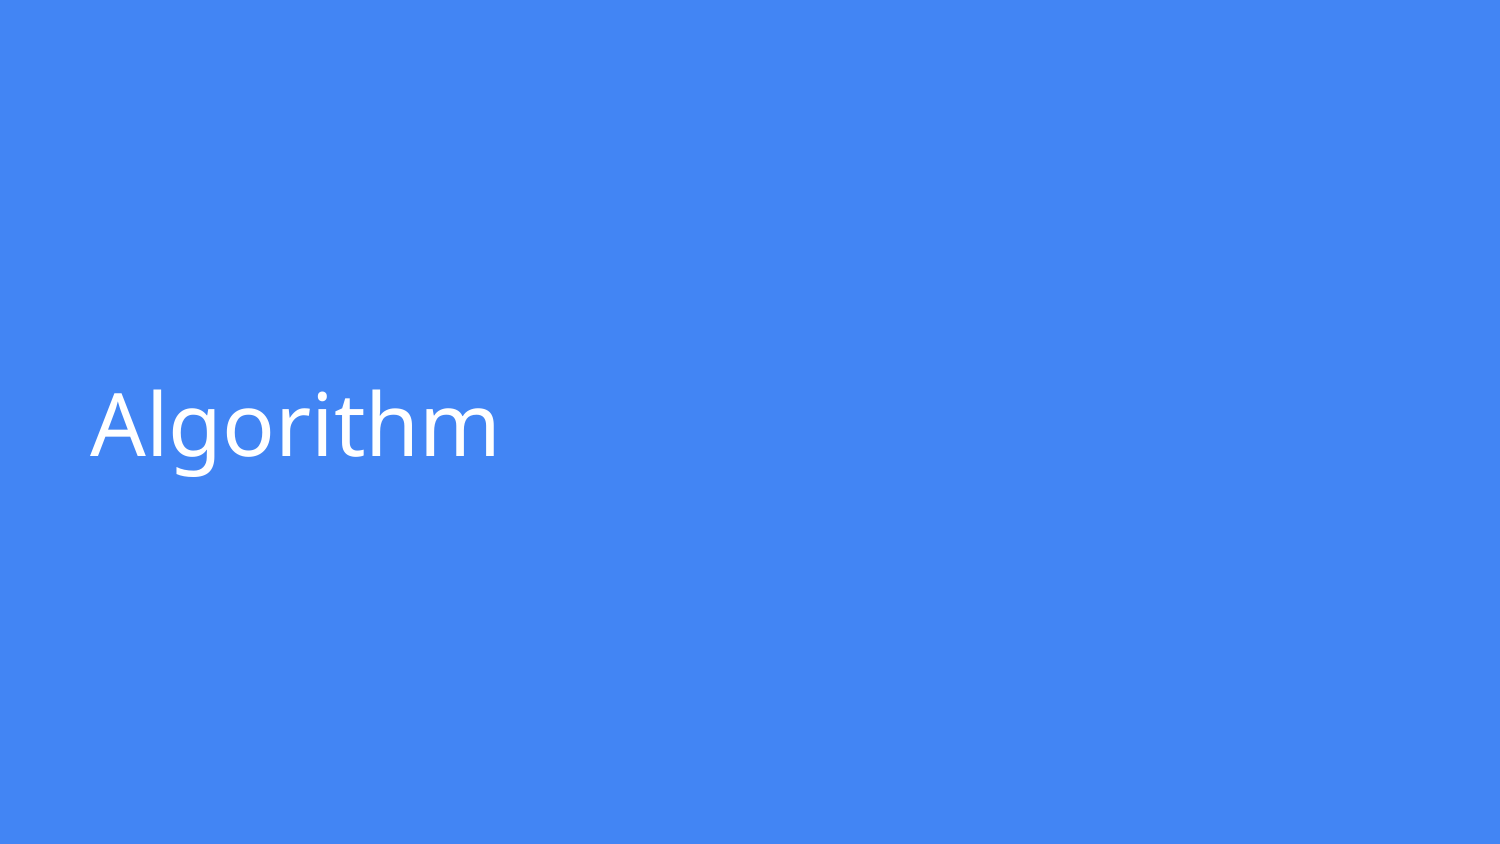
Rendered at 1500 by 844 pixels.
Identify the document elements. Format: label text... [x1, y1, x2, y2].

title Algorithm [75, 338, 1425, 505]
